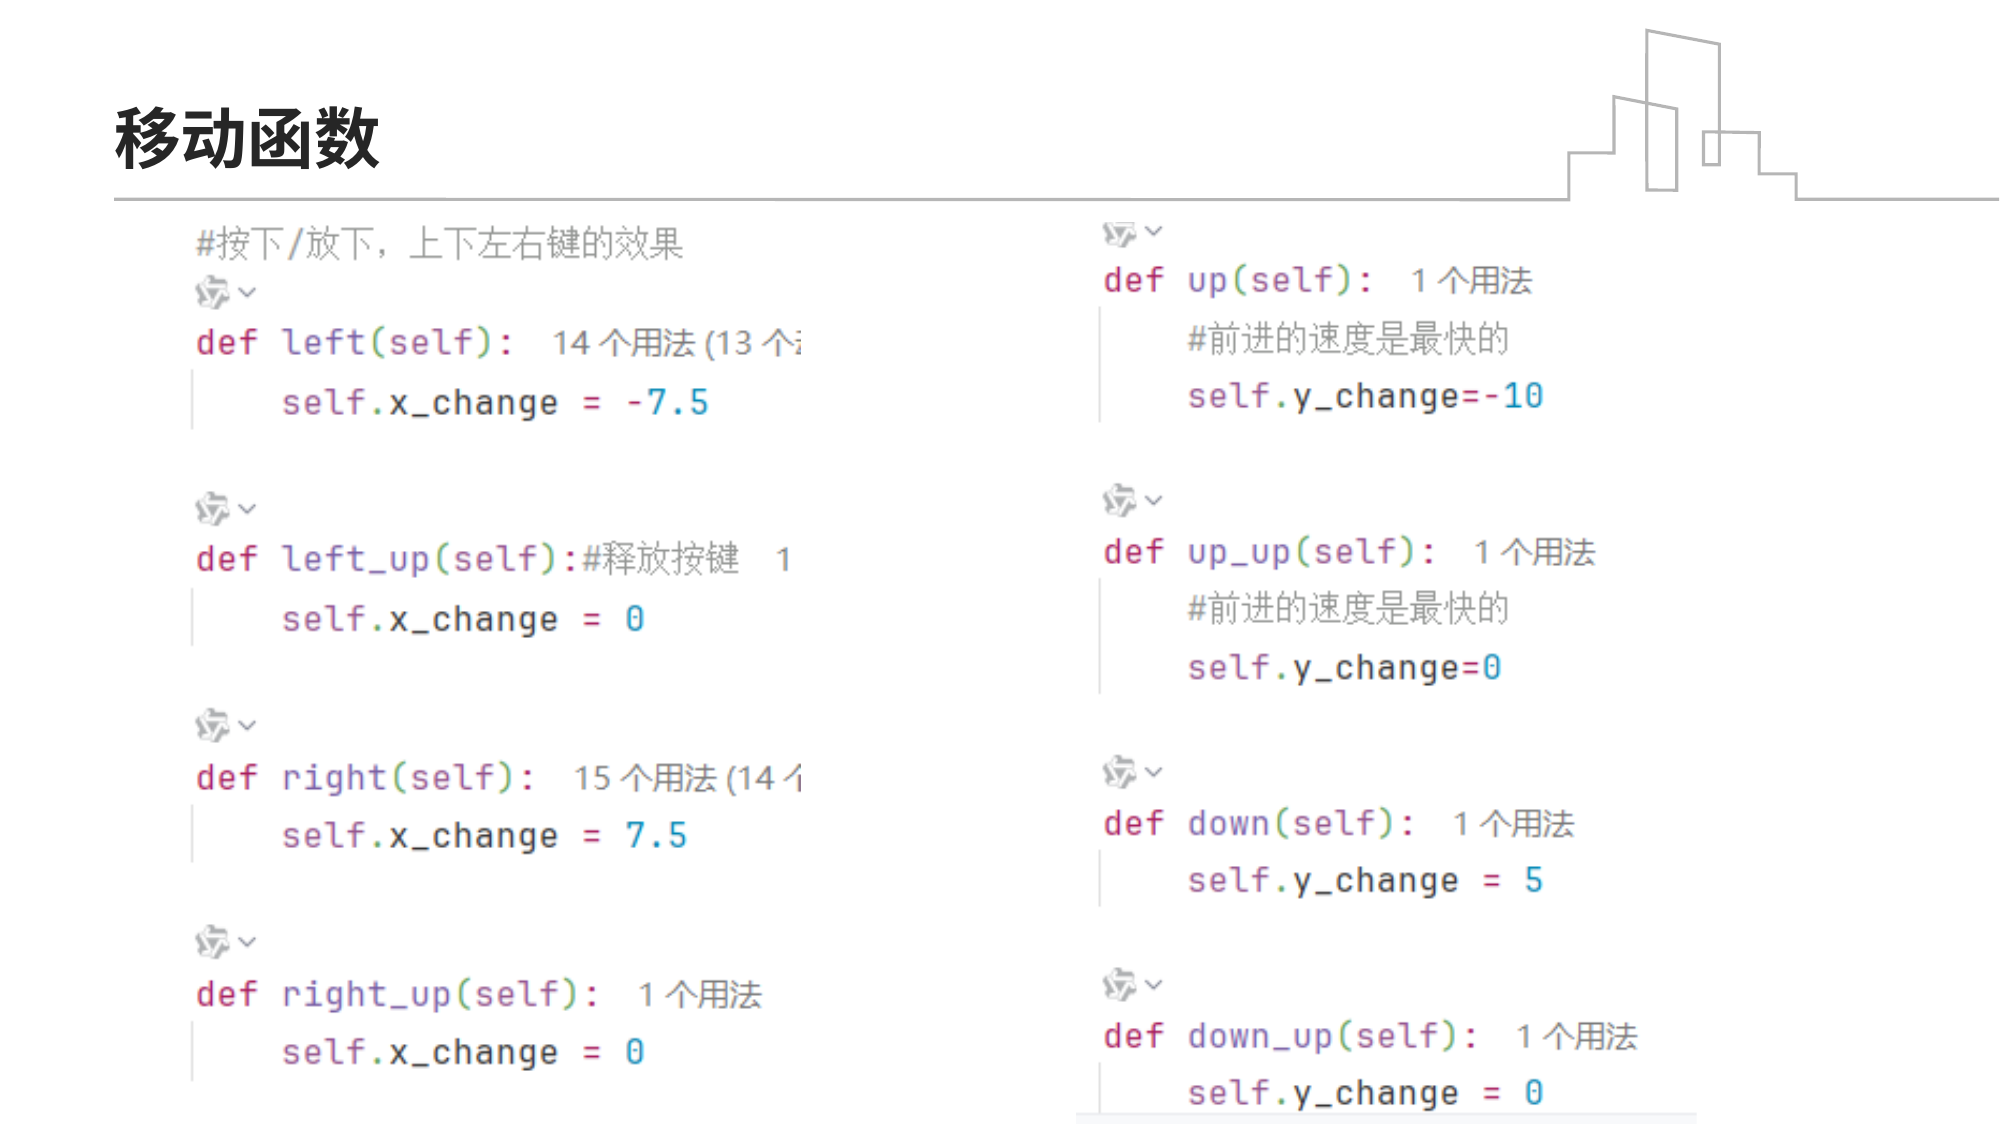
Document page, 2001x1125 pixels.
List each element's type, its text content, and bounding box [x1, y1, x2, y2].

title 移动函数 [114, 59, 1886, 178]
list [168, 222, 801, 1125]
picture [1076, 222, 1697, 1124]
